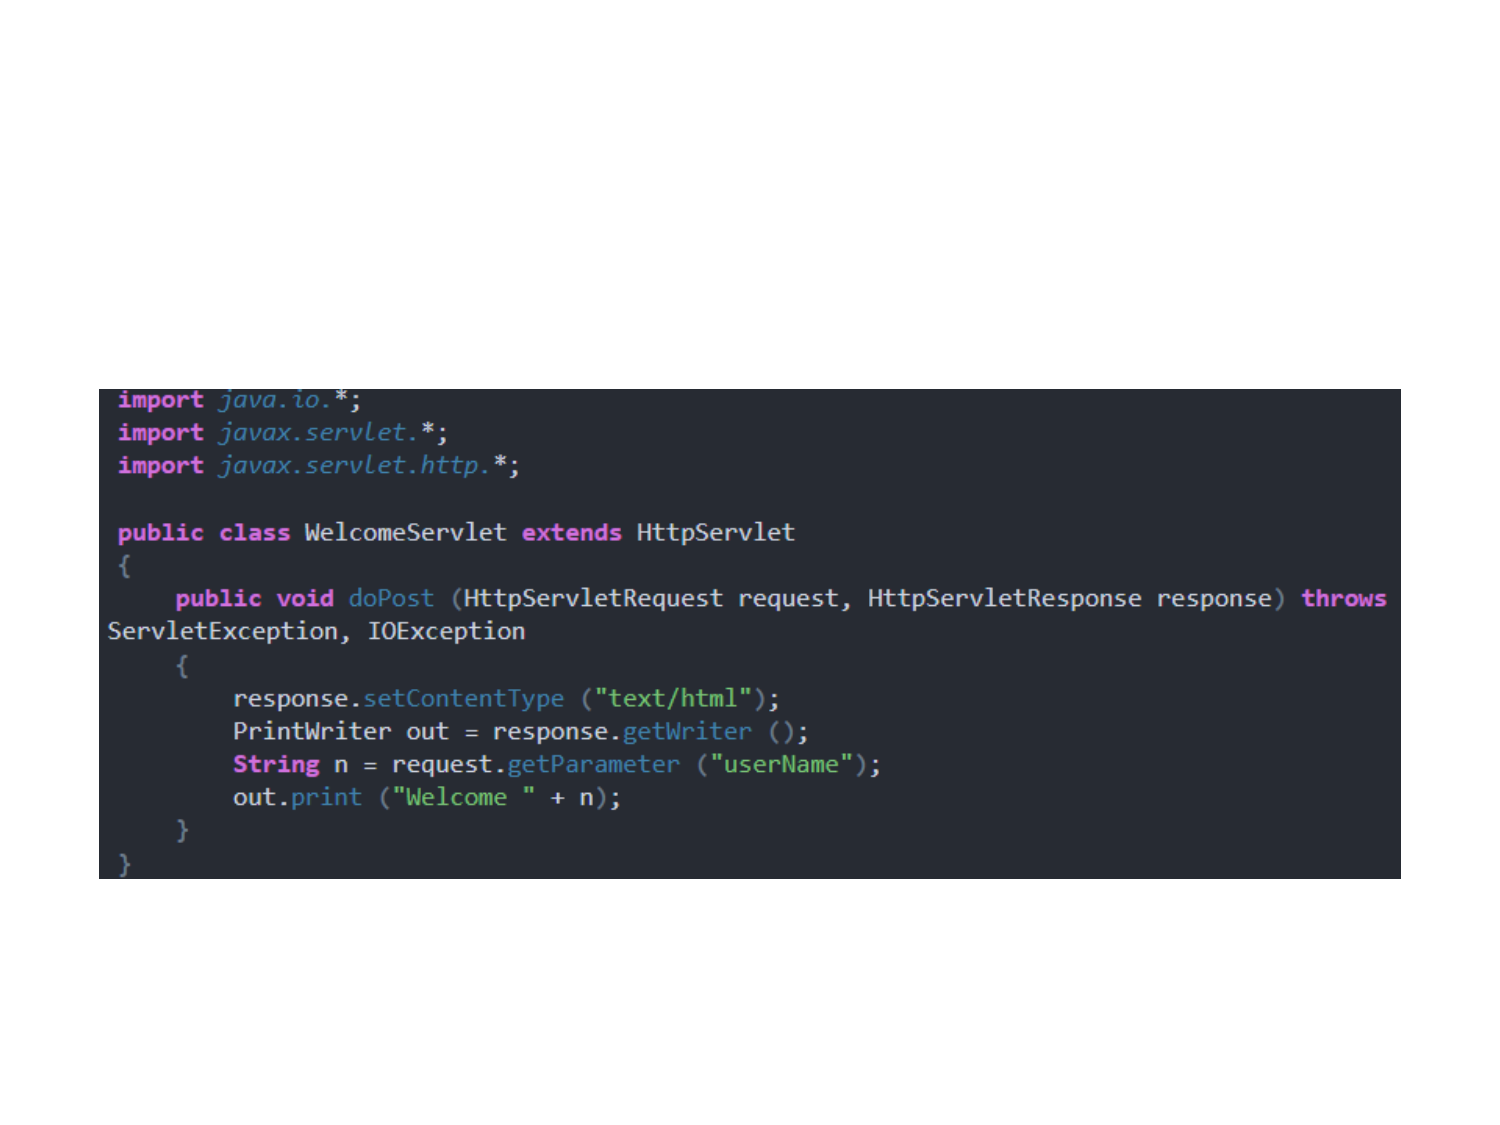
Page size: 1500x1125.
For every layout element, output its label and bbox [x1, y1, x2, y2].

list [98, 388, 1401, 879]
